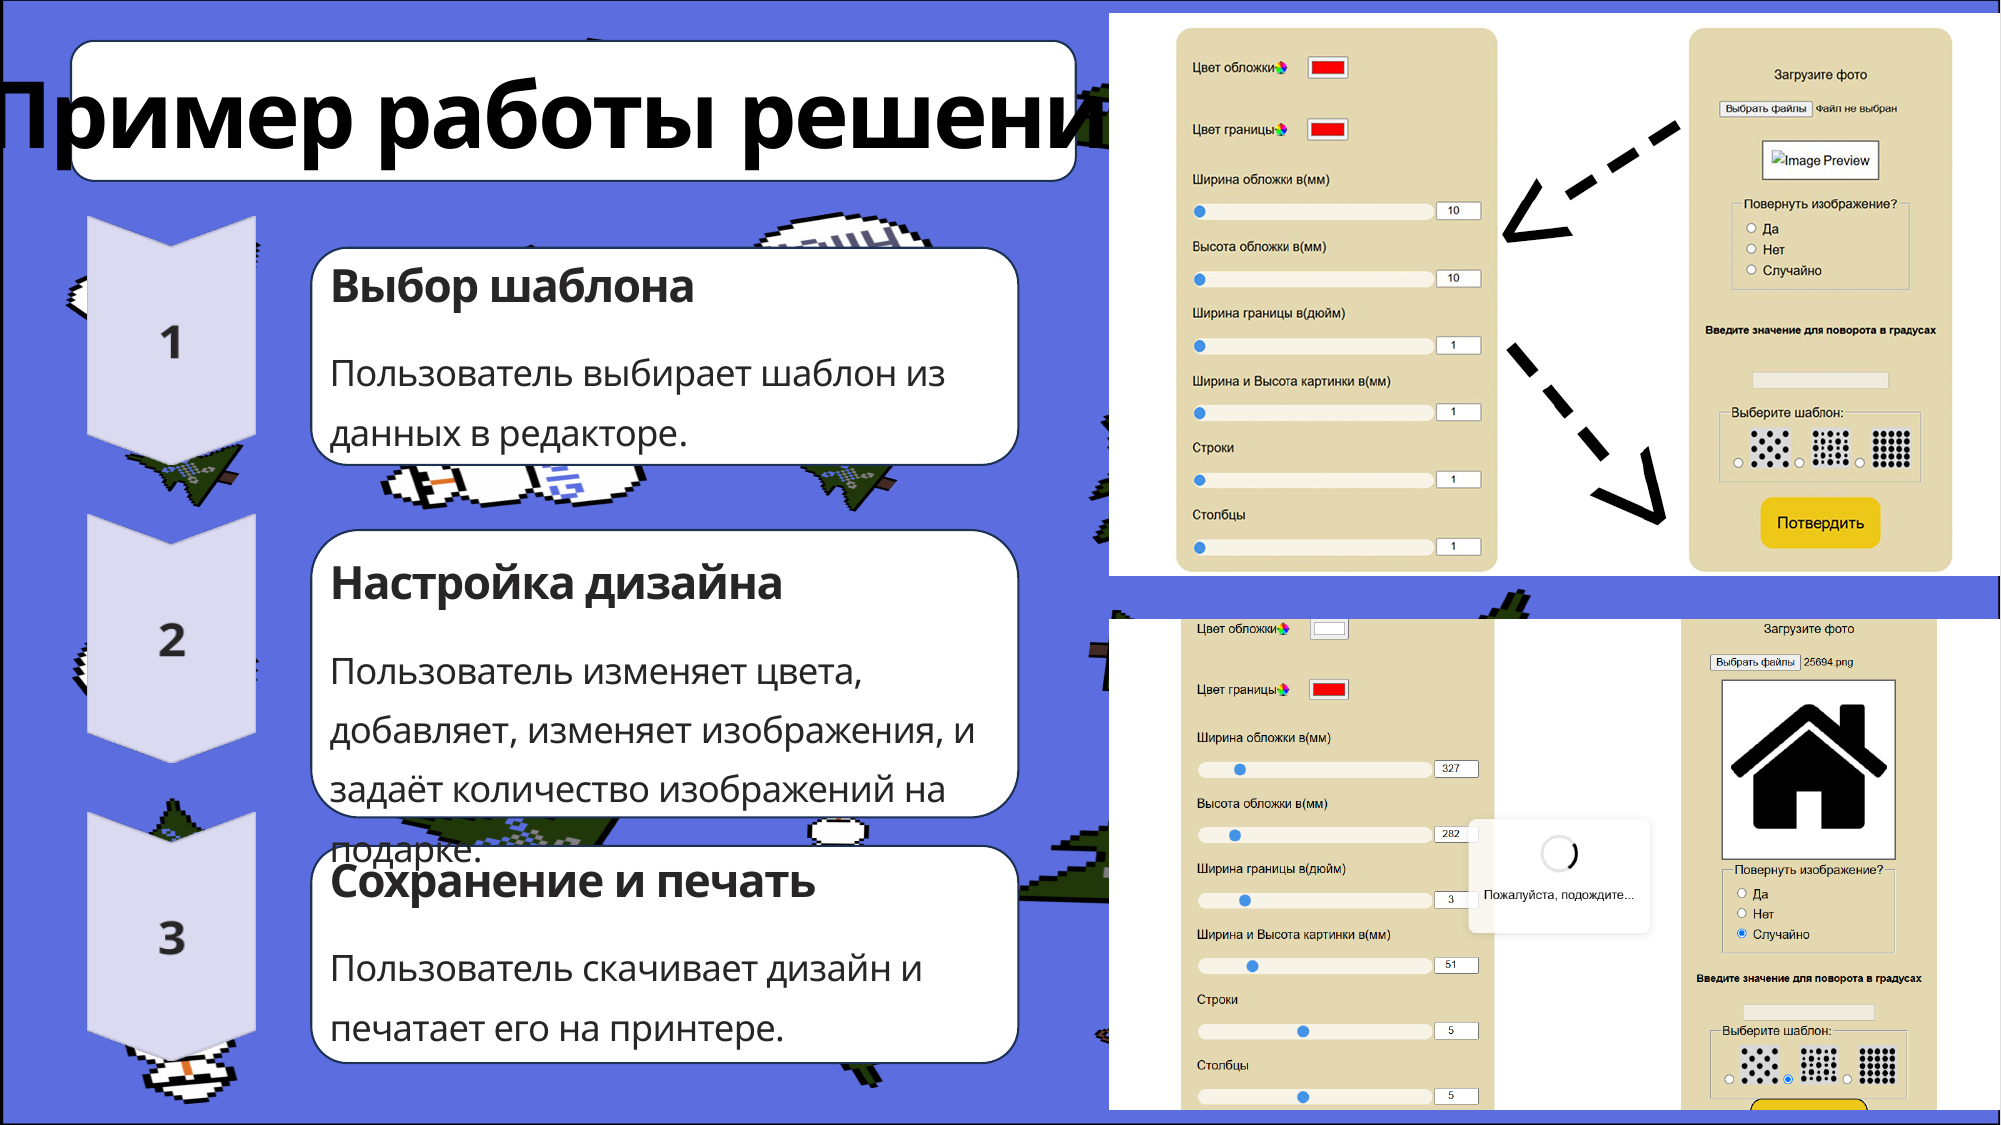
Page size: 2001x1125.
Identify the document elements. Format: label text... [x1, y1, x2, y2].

text_box Пользователь выбирает шаблон из данных в редакторе. [329, 334, 1000, 465]
text_box [336, 813, 993, 819]
text_box [69, 58, 1077, 182]
text_box Настройка дизайна [329, 551, 642, 601]
picture [0, 0, 2001, 1125]
text_box [73, 39, 1073, 51]
text_box [310, 246, 1020, 462]
text_box [310, 528, 1020, 809]
text_box [310, 844, 1020, 1060]
text_box Выбор шаблона [329, 254, 642, 303]
text_box Сохранение и печать [329, 849, 649, 898]
text_box Пример работы решения [70, 51, 1076, 149]
text_box Пользователь скачивает дизайн и печатает его на принтере. [329, 929, 1000, 1062]
text_box Пользователь изменяет цвета, добавляет, изменяет изображения, и задаёт количество изображений на подарке. [329, 632, 1000, 813]
